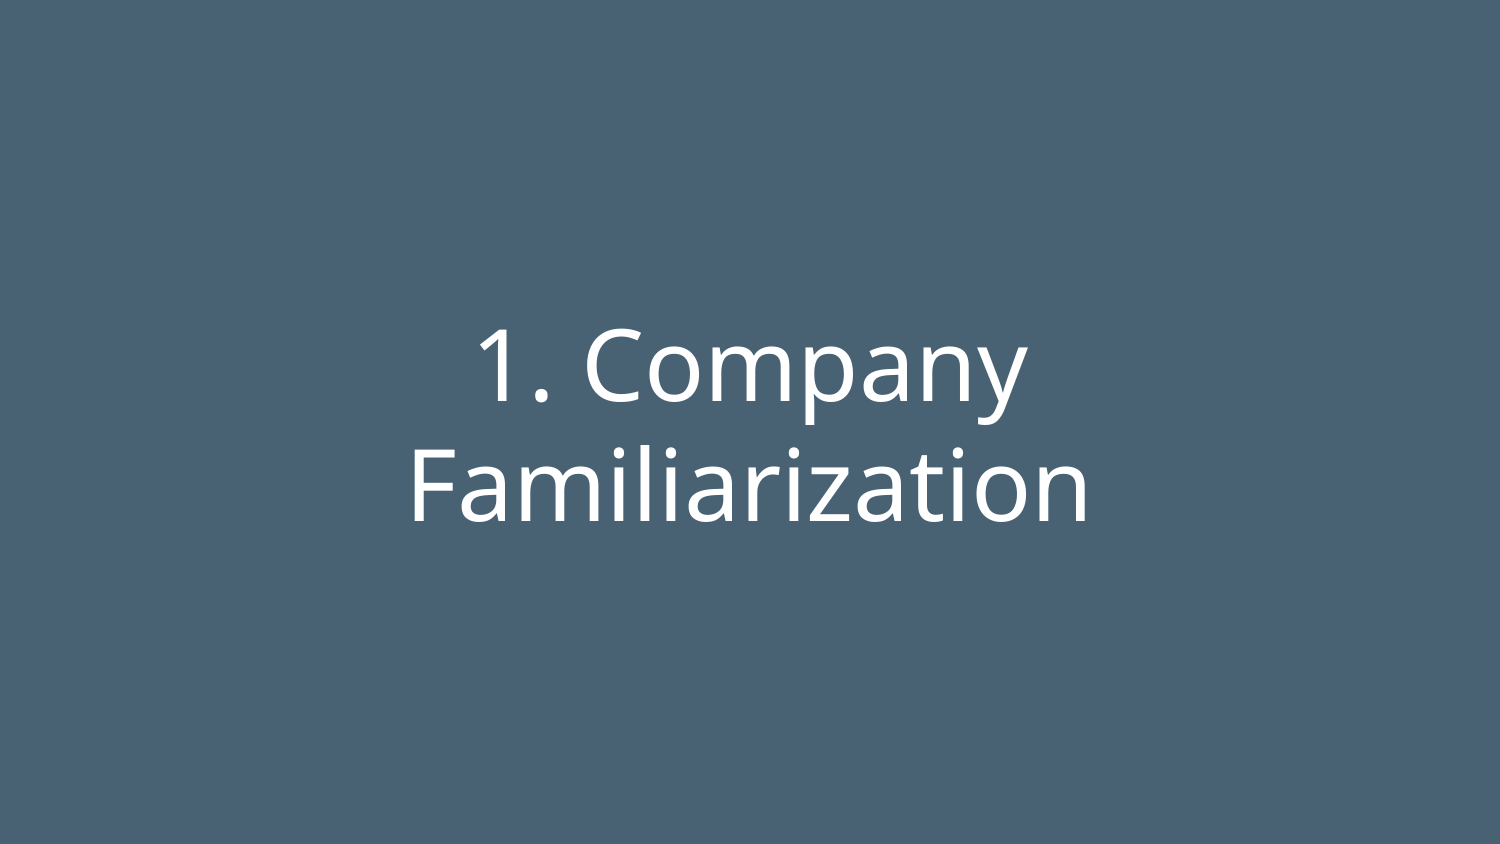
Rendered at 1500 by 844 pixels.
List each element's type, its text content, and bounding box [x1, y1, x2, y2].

text_box 1. Company Familiarization [123, 253, 1377, 591]
